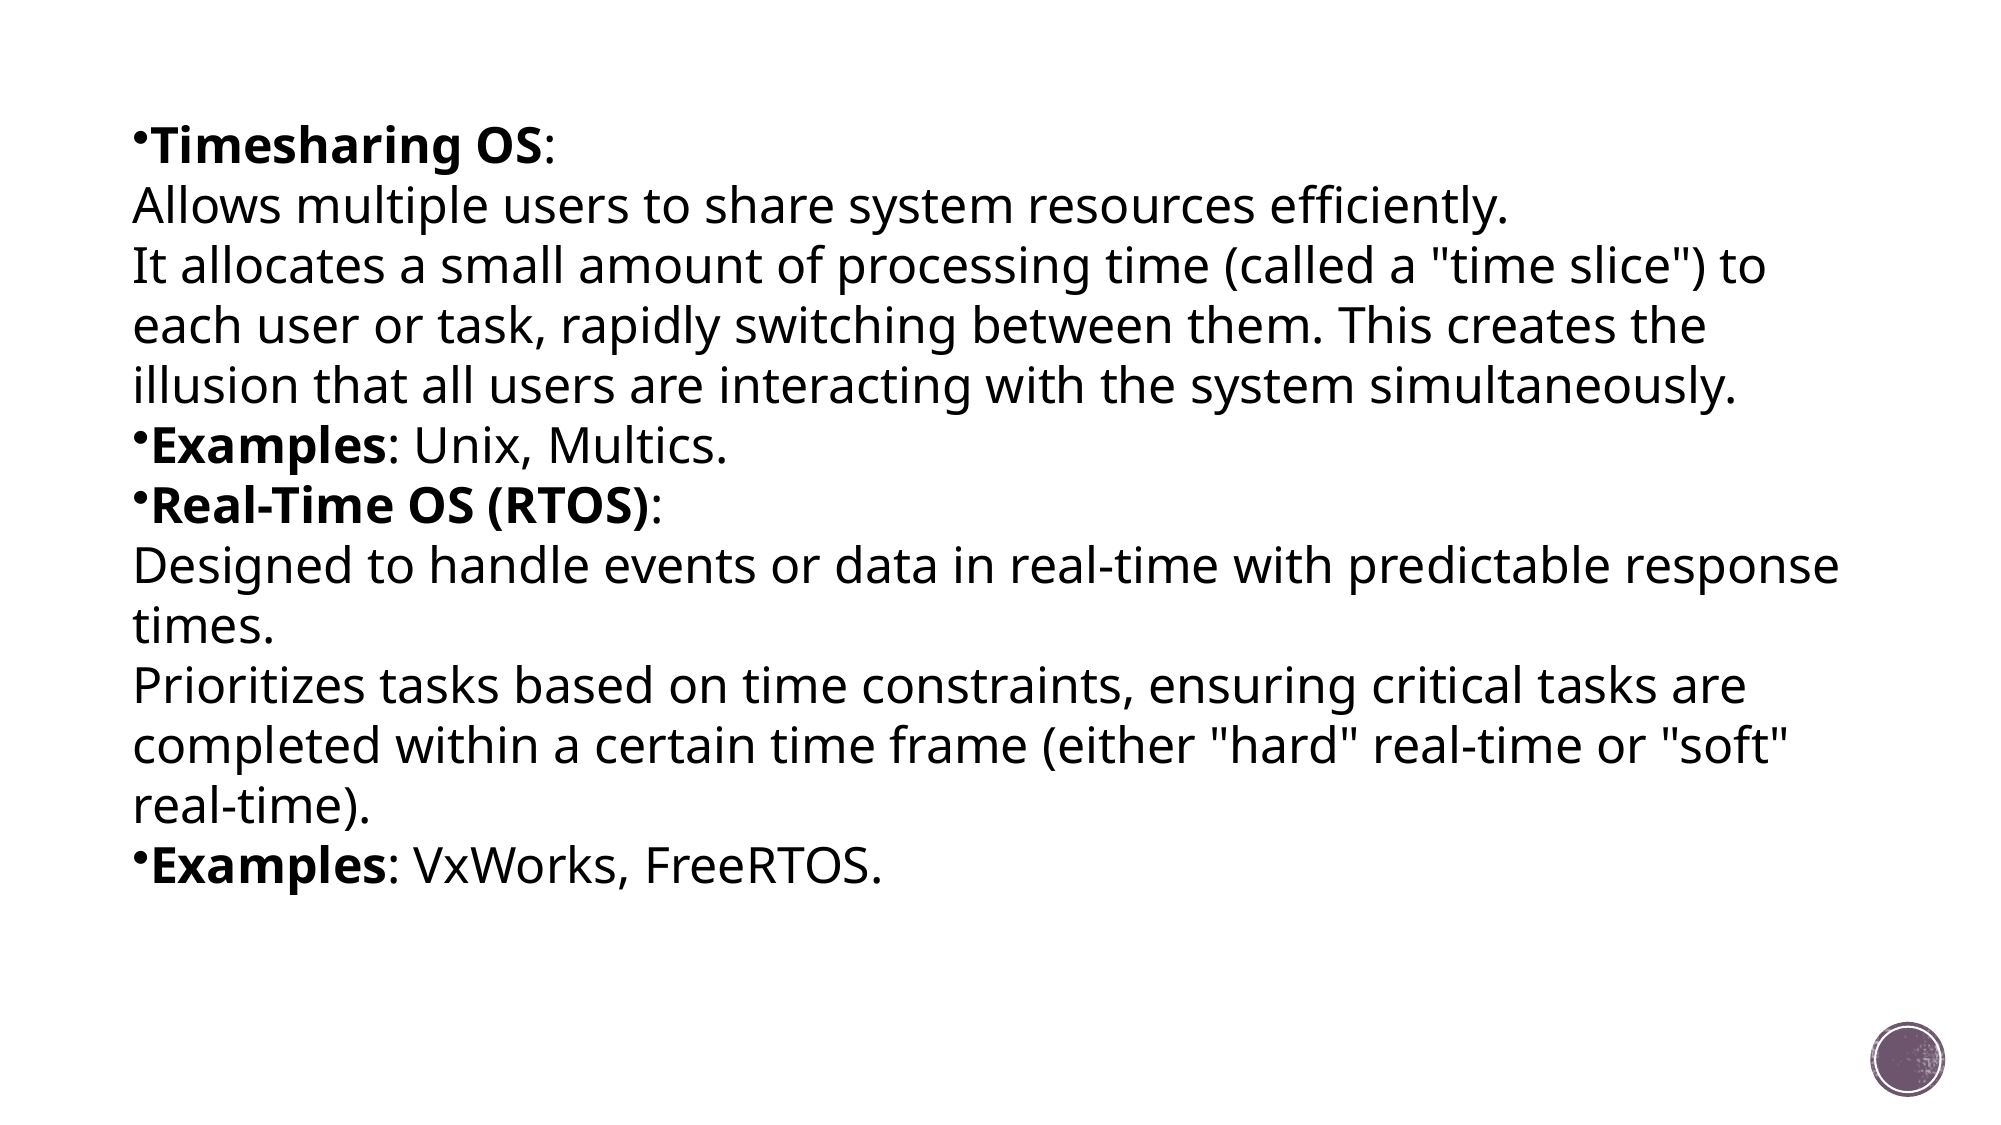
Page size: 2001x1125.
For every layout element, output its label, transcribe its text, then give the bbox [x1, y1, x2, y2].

list Timesharing OS: Allows multiple users to share system resources efficiently. It allocates a small amount of processing time (called a "time slice") to each user or task, rapidly switching between them. This creates the illusion that all users are interacting with the system simultaneously. Examples: Unix, Multics. Real-Time OS (RTOS): Designed to handle events or data in real-time with predictable response times. Prioritizes tasks based on time constraints, ensuring critical tasks are completed within a certain time frame (either "hard" real-time or "soft" real-time). Examples: VxWorks, FreeRTOS. [117, 105, 1883, 961]
